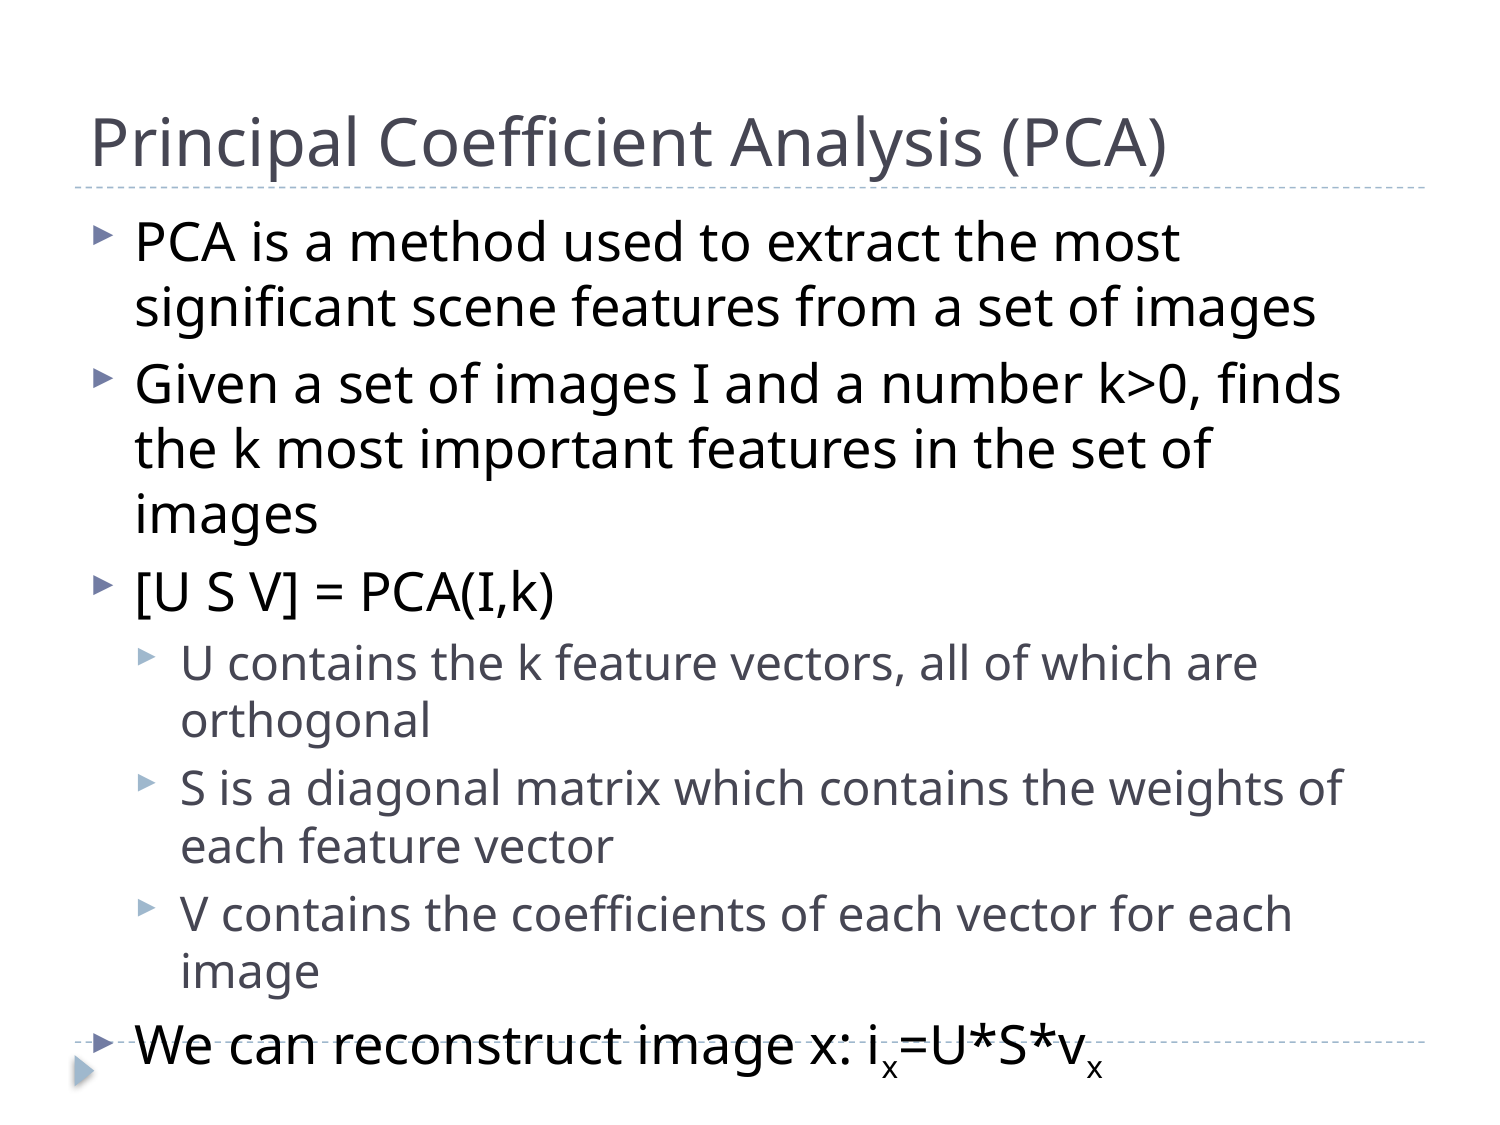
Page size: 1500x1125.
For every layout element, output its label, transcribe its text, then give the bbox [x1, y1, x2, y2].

title Principal Coefficient Analysis (PCA) [75, 24, 1425, 188]
list PCA is a method used to extract the most significant scene features from a set of images Given a set of images I and a number k>0, finds the k most important features in the set of images [U S V] = PCA(I,k) U contains the k feature vectors, all of which are orthogonal S is a diagonal matrix which contains the weights of each feature vector V contains the coefficients of each vector for each image We can reconstruct image x: ix=U*S*vx [75, 200, 1425, 1010]
